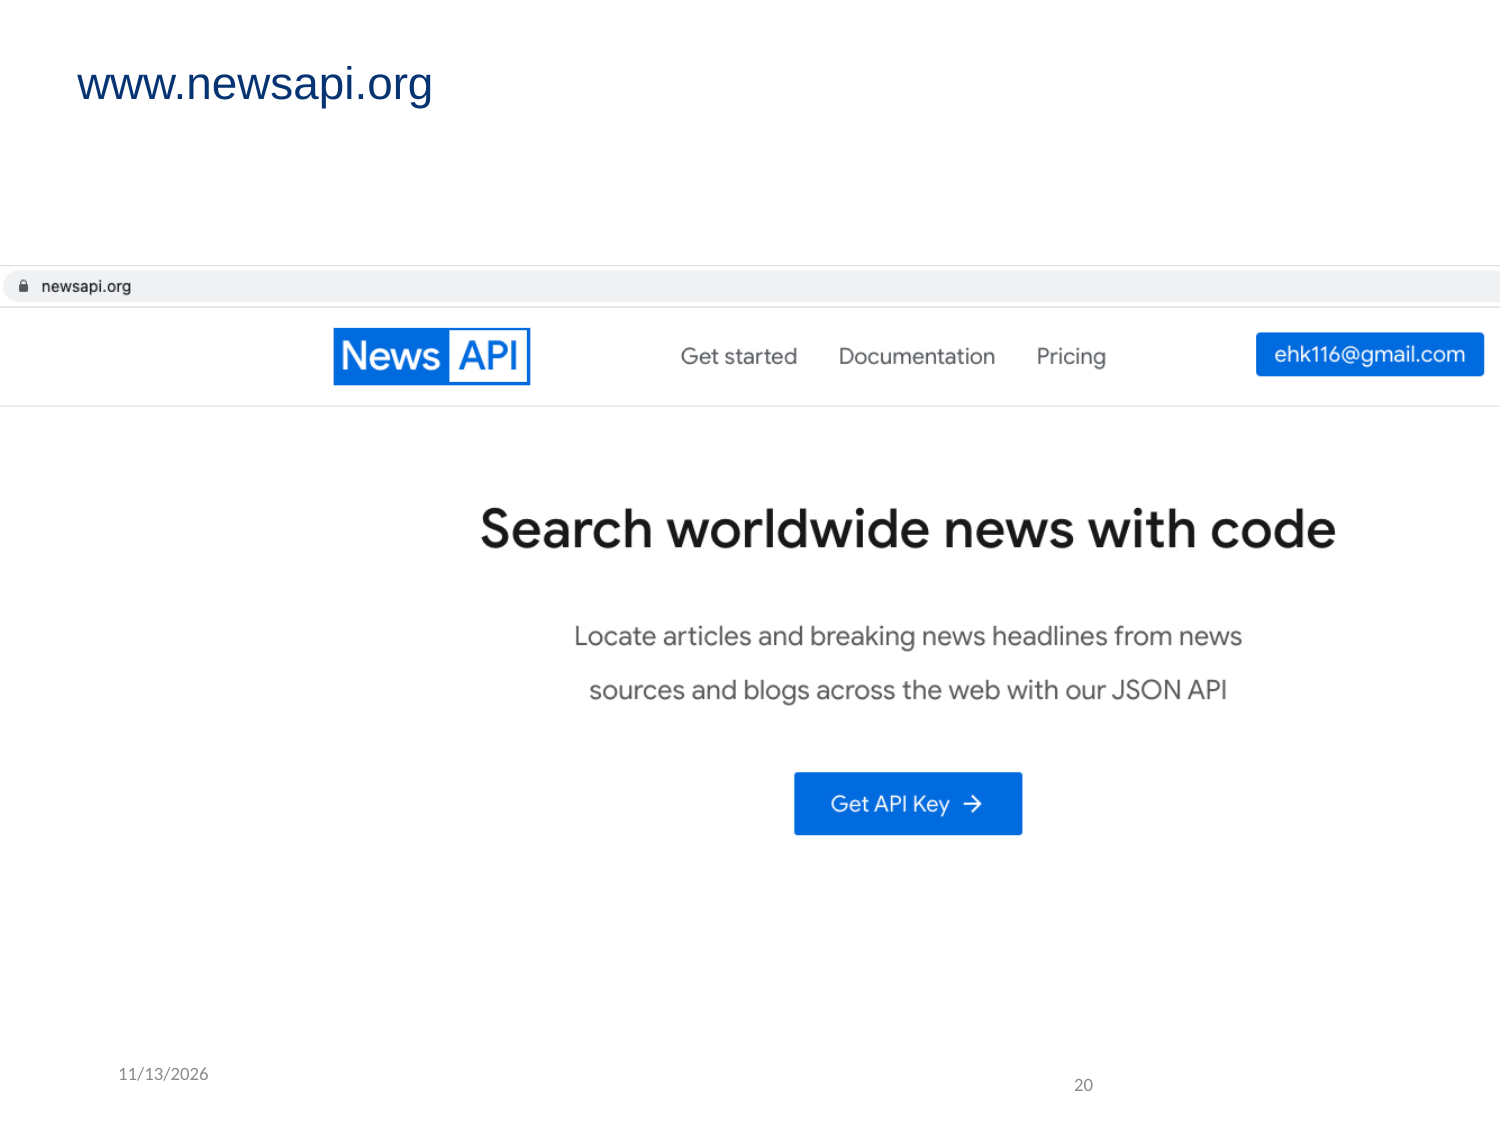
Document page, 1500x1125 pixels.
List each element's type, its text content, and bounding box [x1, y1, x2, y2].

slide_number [103, 1042, 441, 1103]
slide_number 20 [1059, 1042, 1200, 1103]
title www.newsapi.org [62, 45, 1425, 125]
picture [0, 265, 1500, 860]
